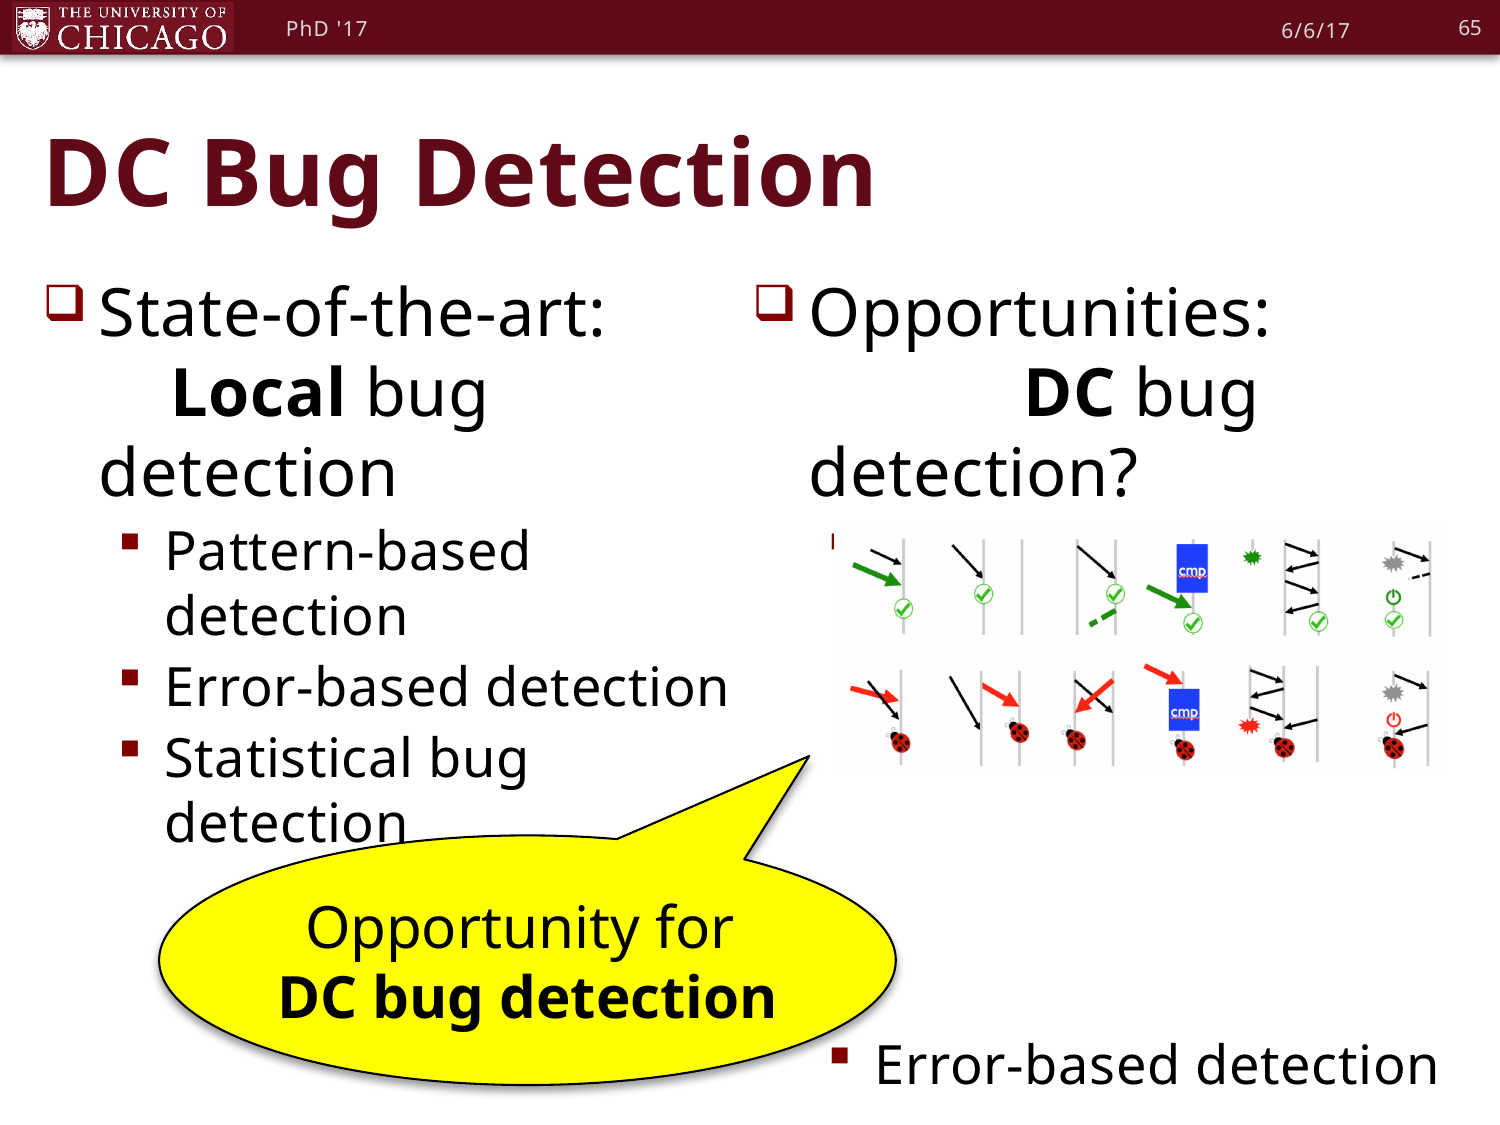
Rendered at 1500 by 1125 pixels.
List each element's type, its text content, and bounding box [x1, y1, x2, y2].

list State-of-the-art: Local bug detection Pattern-based detection Error-based detection Statistical bug detection [27, 262, 737, 1092]
picture [834, 519, 1447, 776]
text_box Opportunity for DC bug detection [158, 755, 897, 1086]
title DC Bug Detection [27, 45, 1472, 233]
list Opportunities: DC bug detection? Pattern-based detection Error-based detection [737, 262, 1472, 1092]
slide_number 65 [1365, 0, 1497, 59]
picture [12, 2, 234, 52]
footer PhD '17 [270, 7, 806, 52]
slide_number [1096, 7, 1365, 52]
